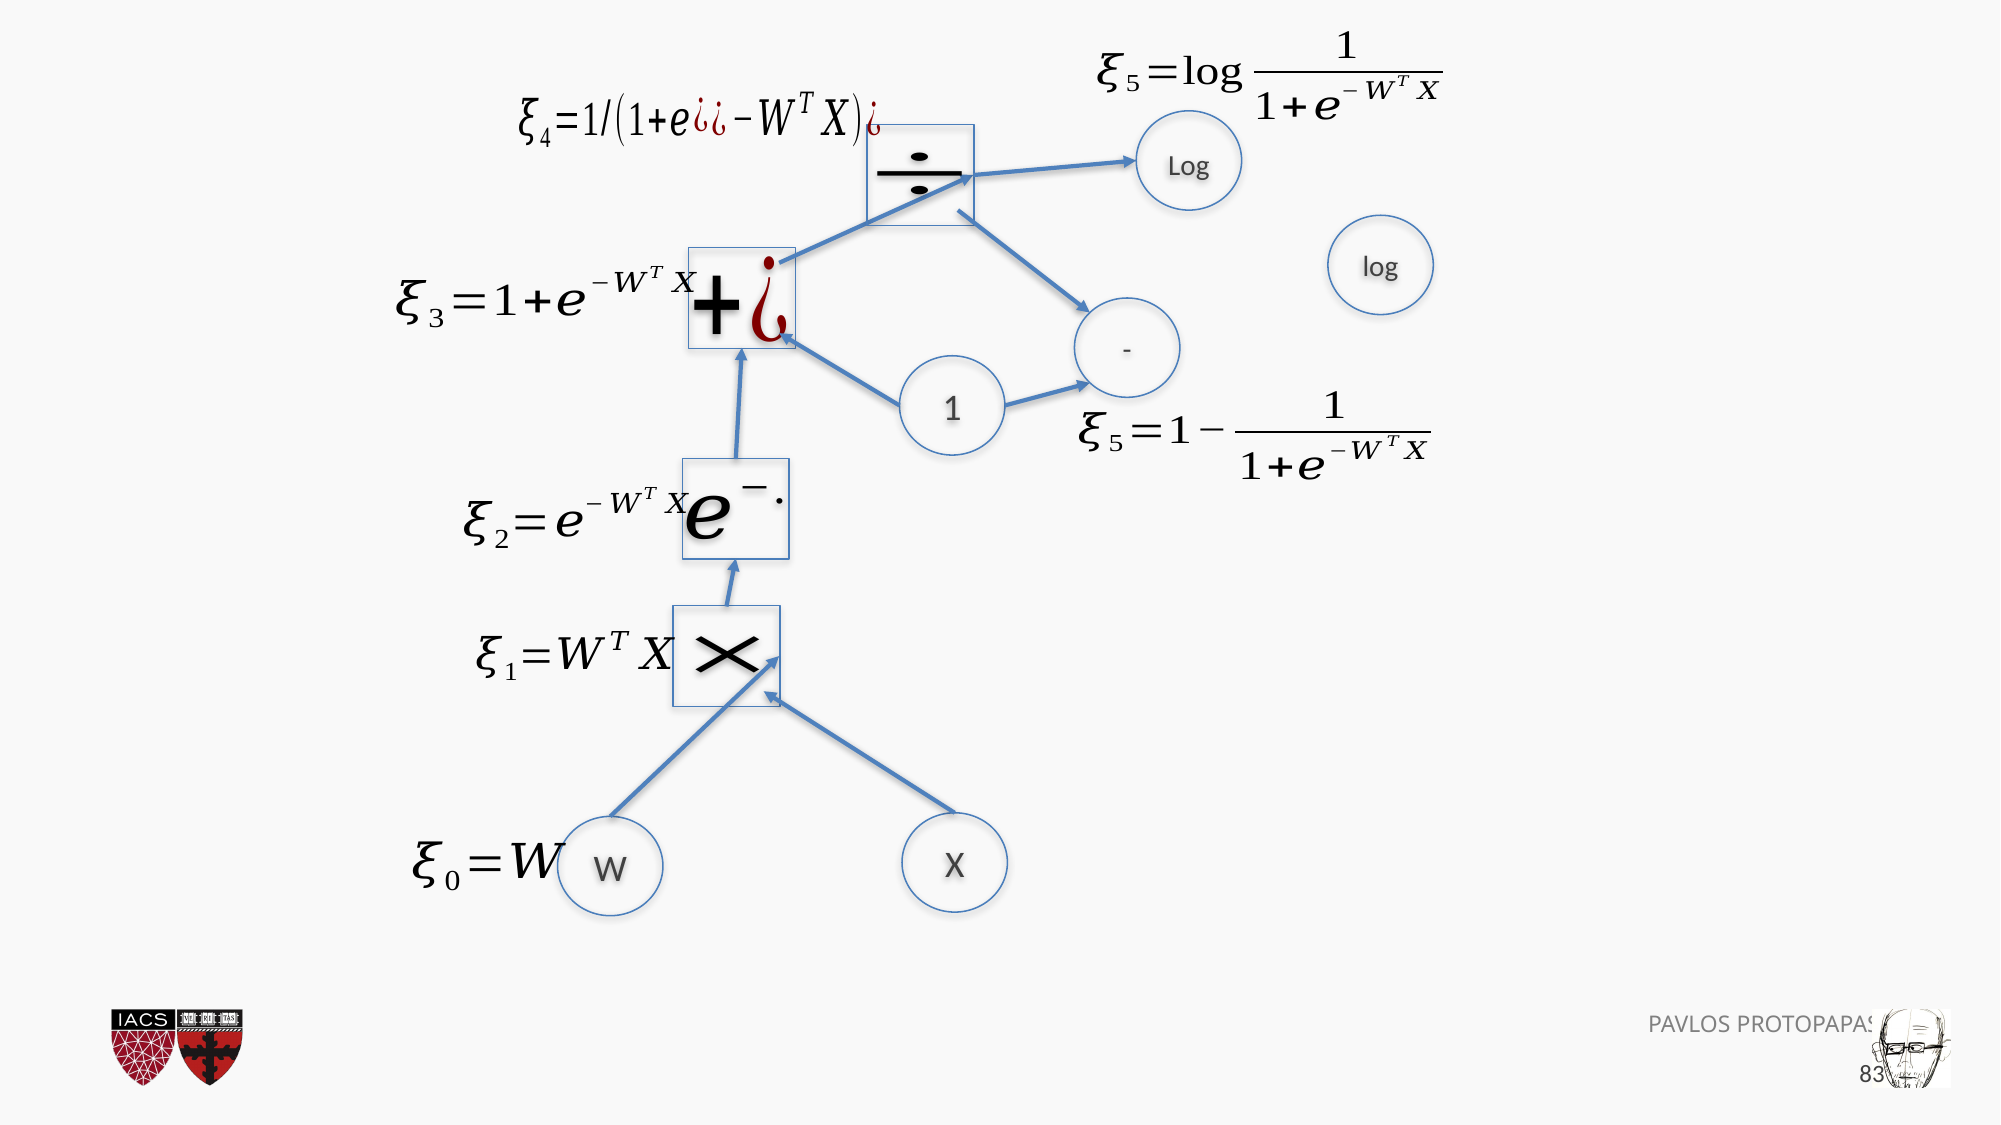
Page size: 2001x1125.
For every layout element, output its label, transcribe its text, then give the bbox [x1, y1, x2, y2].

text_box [459, 458, 789, 559]
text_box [1092, 22, 1445, 211]
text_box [778, 332, 900, 406]
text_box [472, 606, 780, 706]
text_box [957, 209, 1091, 313]
text_box 1 [899, 354, 1005, 456]
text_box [610, 691, 690, 817]
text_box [407, 816, 664, 916]
picture [1872, 1009, 1951, 1088]
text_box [735, 347, 743, 460]
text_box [726, 558, 736, 607]
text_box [515, 85, 974, 225]
slide_number 83 [1433, 1042, 1900, 1103]
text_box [1004, 382, 1069, 406]
text_box log [1327, 218, 1435, 296]
picture [109, 1009, 243, 1086]
text_box X [901, 812, 1009, 913]
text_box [763, 690, 955, 813]
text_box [973, 160, 1087, 176]
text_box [778, 233, 884, 264]
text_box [1074, 297, 1435, 489]
